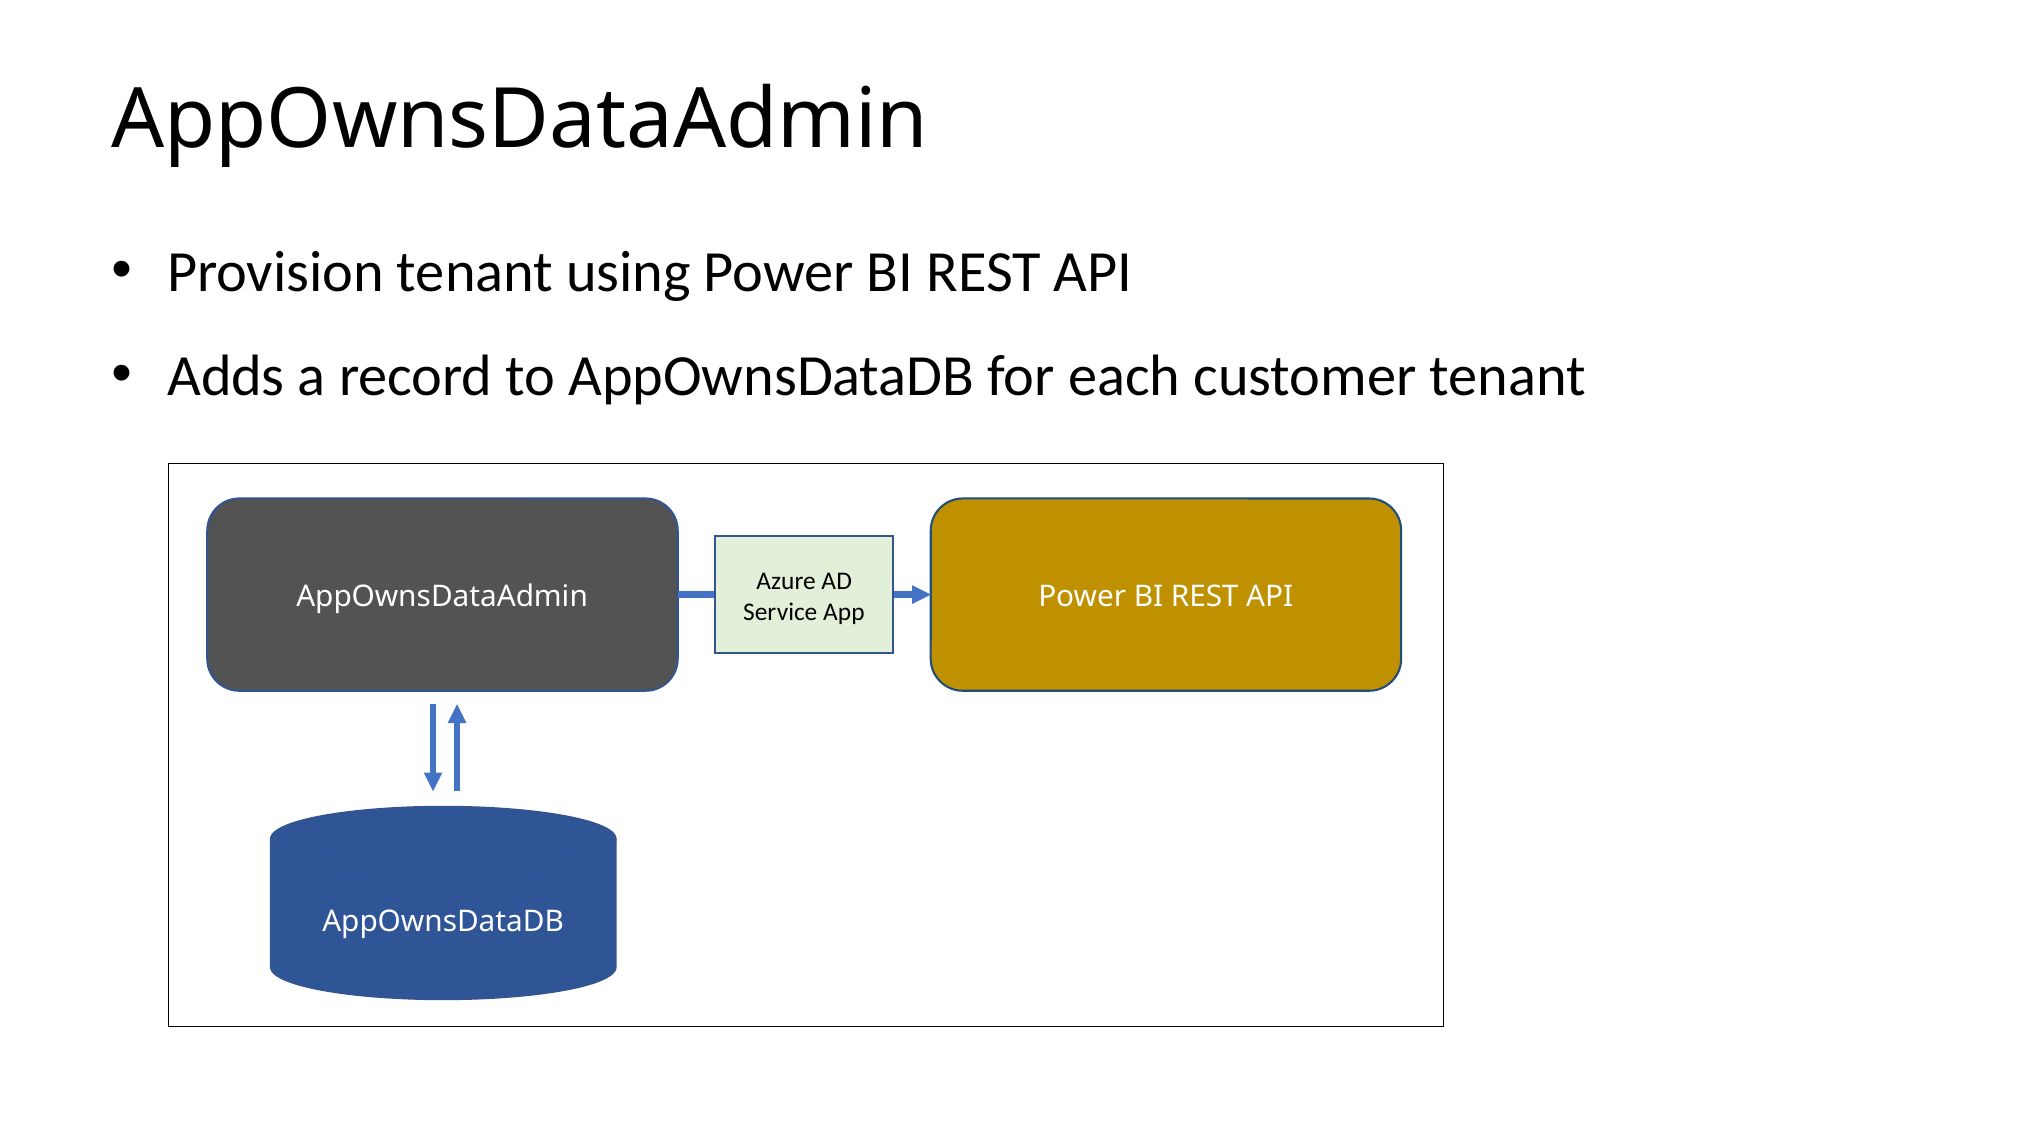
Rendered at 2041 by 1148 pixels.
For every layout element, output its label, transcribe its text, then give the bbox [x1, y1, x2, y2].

text_box Azure AD Service App [714, 595, 894, 654]
list Provision tenant using Power BI REST API Adds a record to AppOwnsDataDB for each customer tenant [96, 226, 1941, 417]
text_box Power BI REST API [929, 497, 1403, 692]
text_box [168, 463, 1444, 1027]
text_box AppOwnsDataDB [269, 805, 617, 1001]
text_box Azure AD Service App [714, 535, 894, 594]
text_box AppOwnsDataAdmin [206, 497, 679, 692]
title AppOwnsDataAdmin [96, 75, 1941, 166]
